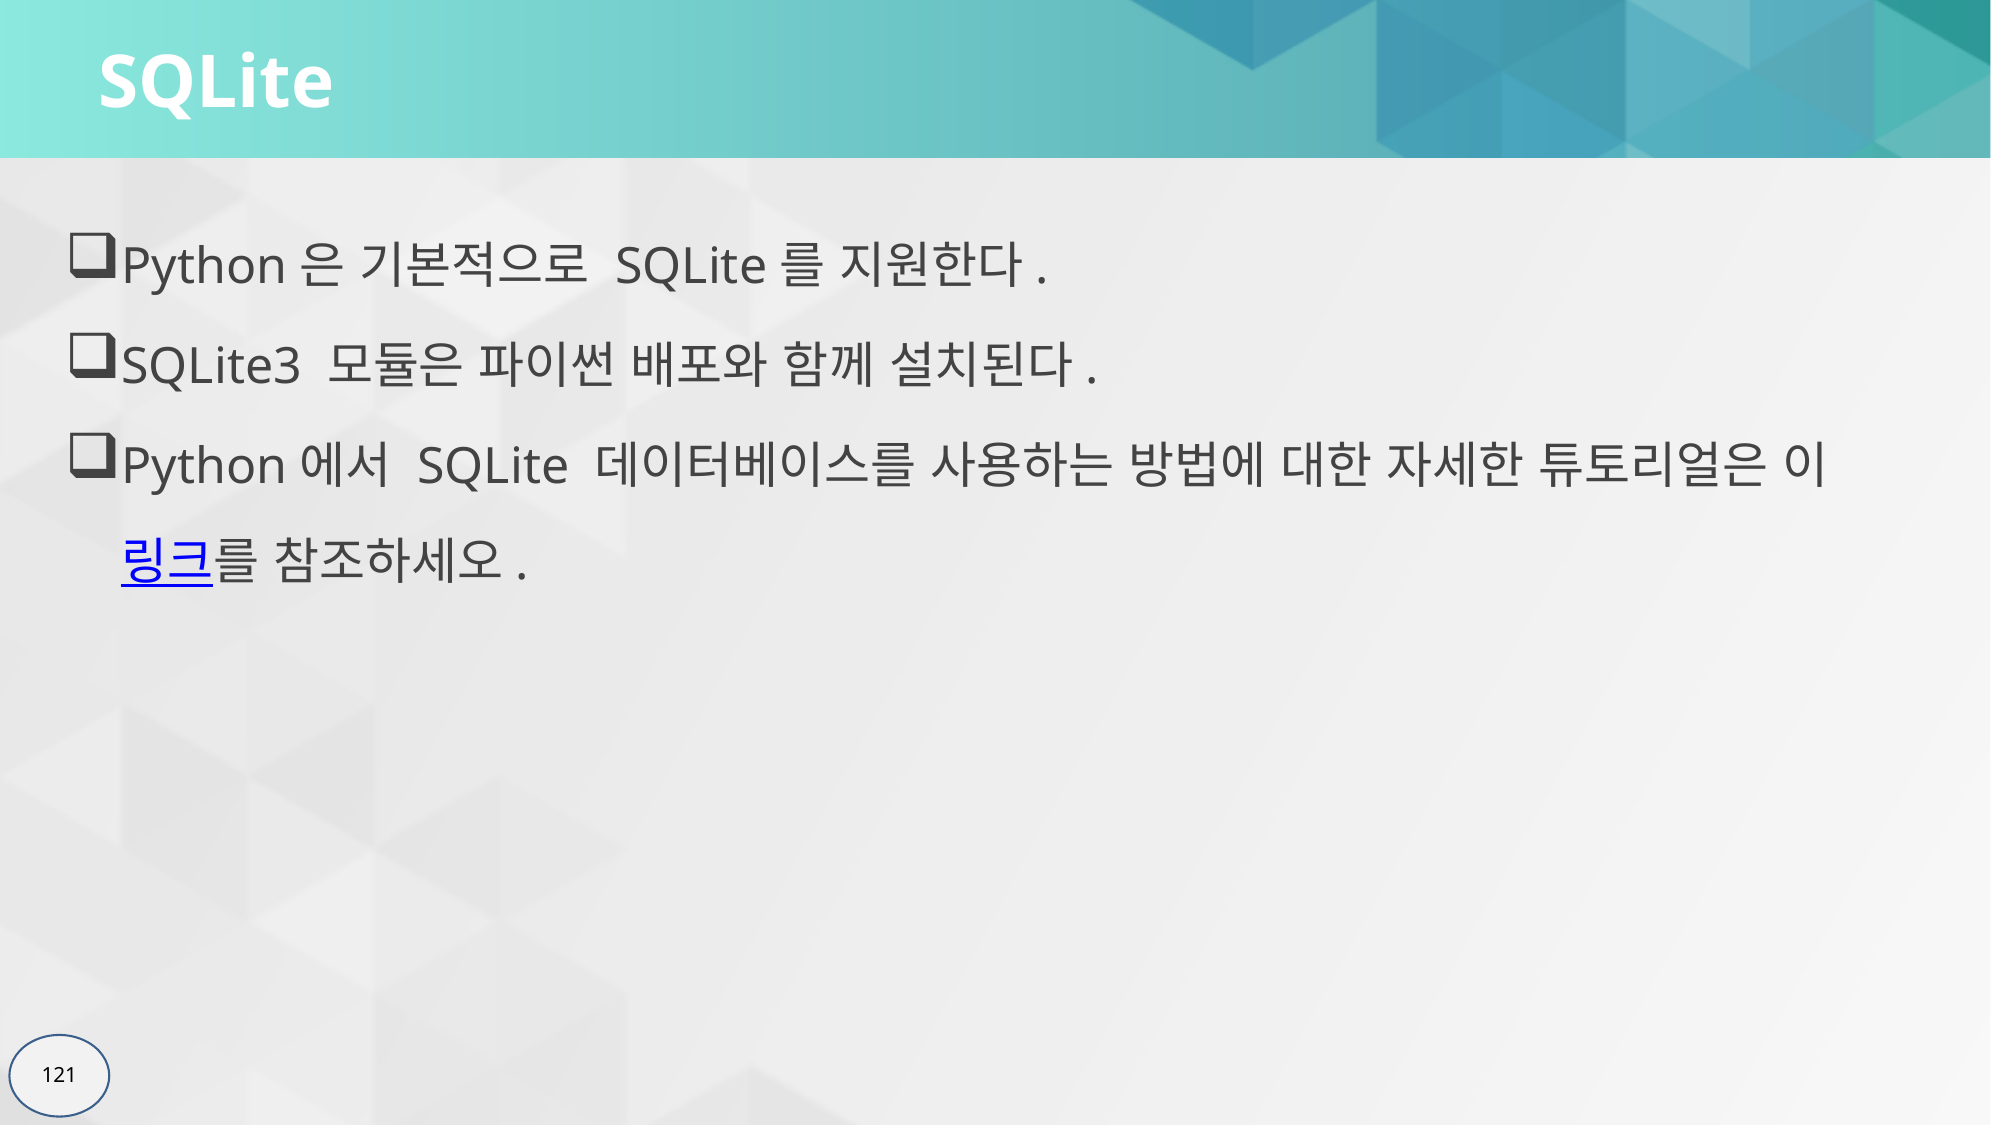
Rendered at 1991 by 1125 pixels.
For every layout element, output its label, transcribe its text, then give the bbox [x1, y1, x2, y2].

list Python은 기본적으로 SQLite를 지원한다. SQLite3 모듈은 파이썬 배포와 함께 설치된다. Python에서 SQLite 데이터베이스를 사용하는 방법에 대한 자세한 튜토리얼은 이 링크를 참조하세오. [50, 196, 1929, 1079]
title SQLite [83, 0, 1681, 158]
picture [0, 0, 1991, 1125]
